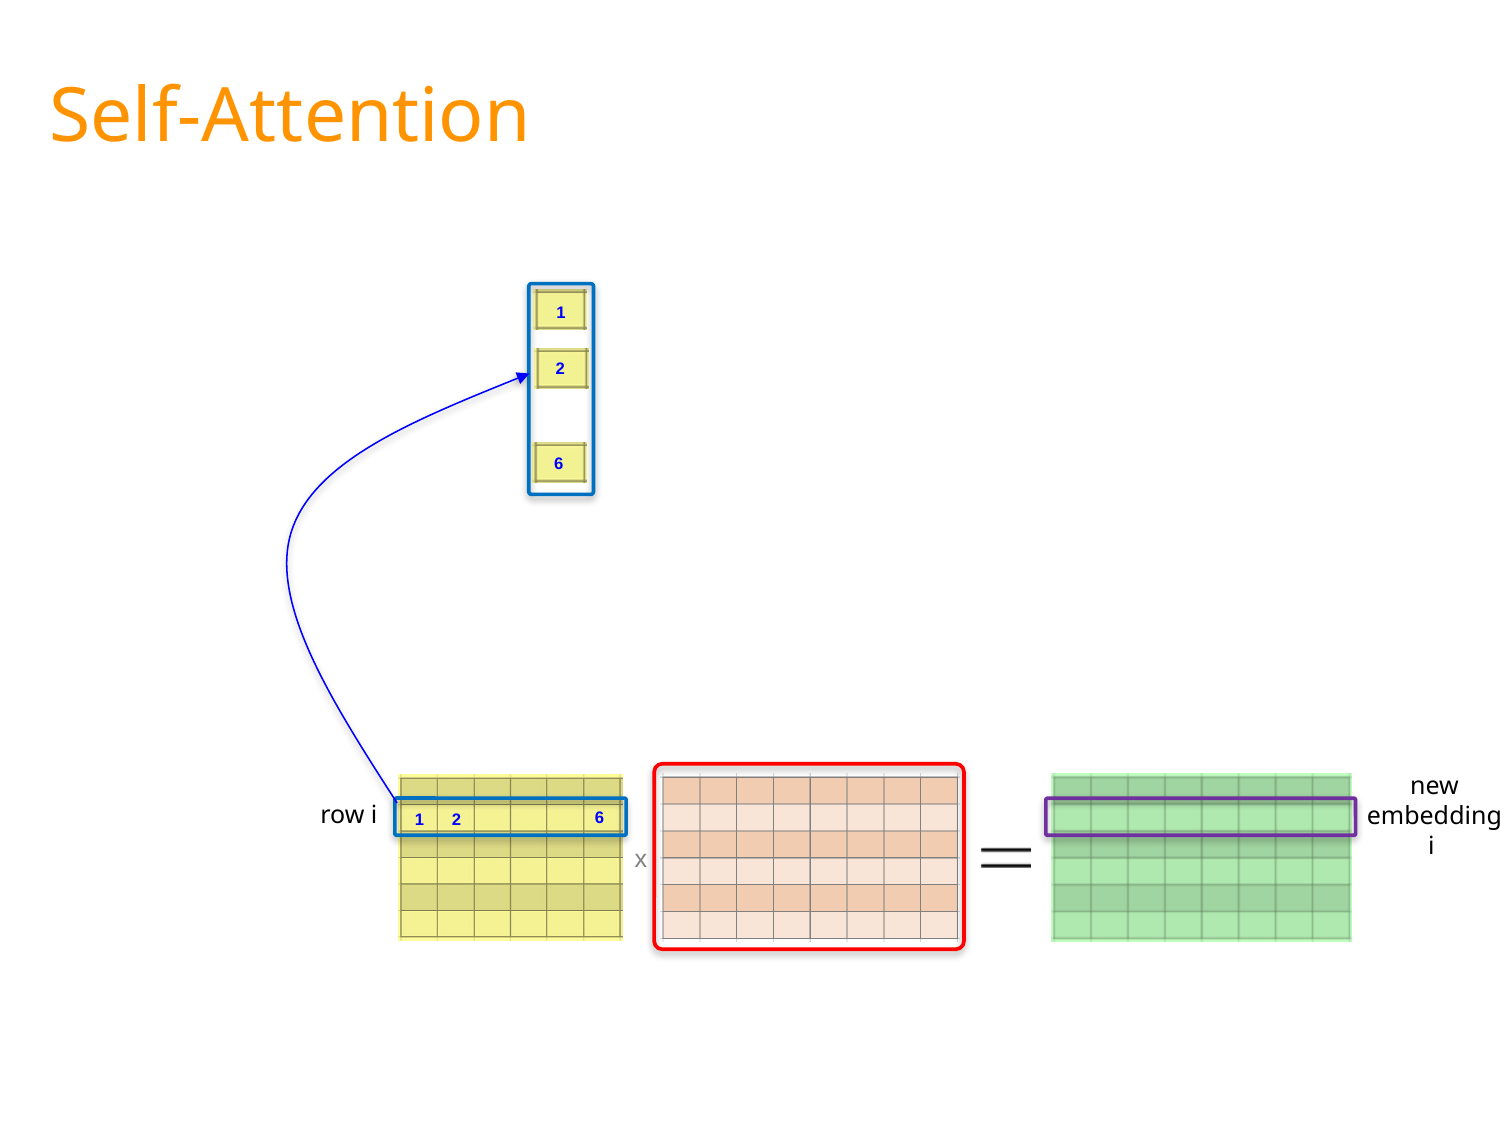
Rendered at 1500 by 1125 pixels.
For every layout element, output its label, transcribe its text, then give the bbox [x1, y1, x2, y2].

picture [532, 442, 587, 483]
text_box [653, 762, 965, 951]
text_box x [630, 835, 648, 880]
picture [396, 771, 627, 943]
table_cell vasc [528, 351, 591, 395]
text_box new embedding i [1352, 762, 1500, 867]
text_box [528, 282, 595, 496]
picture [532, 289, 587, 330]
text_box row i [305, 790, 391, 836]
picture [980, 846, 1032, 869]
picture [1051, 773, 1352, 942]
text_box [285, 372, 529, 795]
picture [534, 348, 589, 389]
title Self-Attention [34, 16, 1385, 205]
picture [659, 773, 961, 942]
